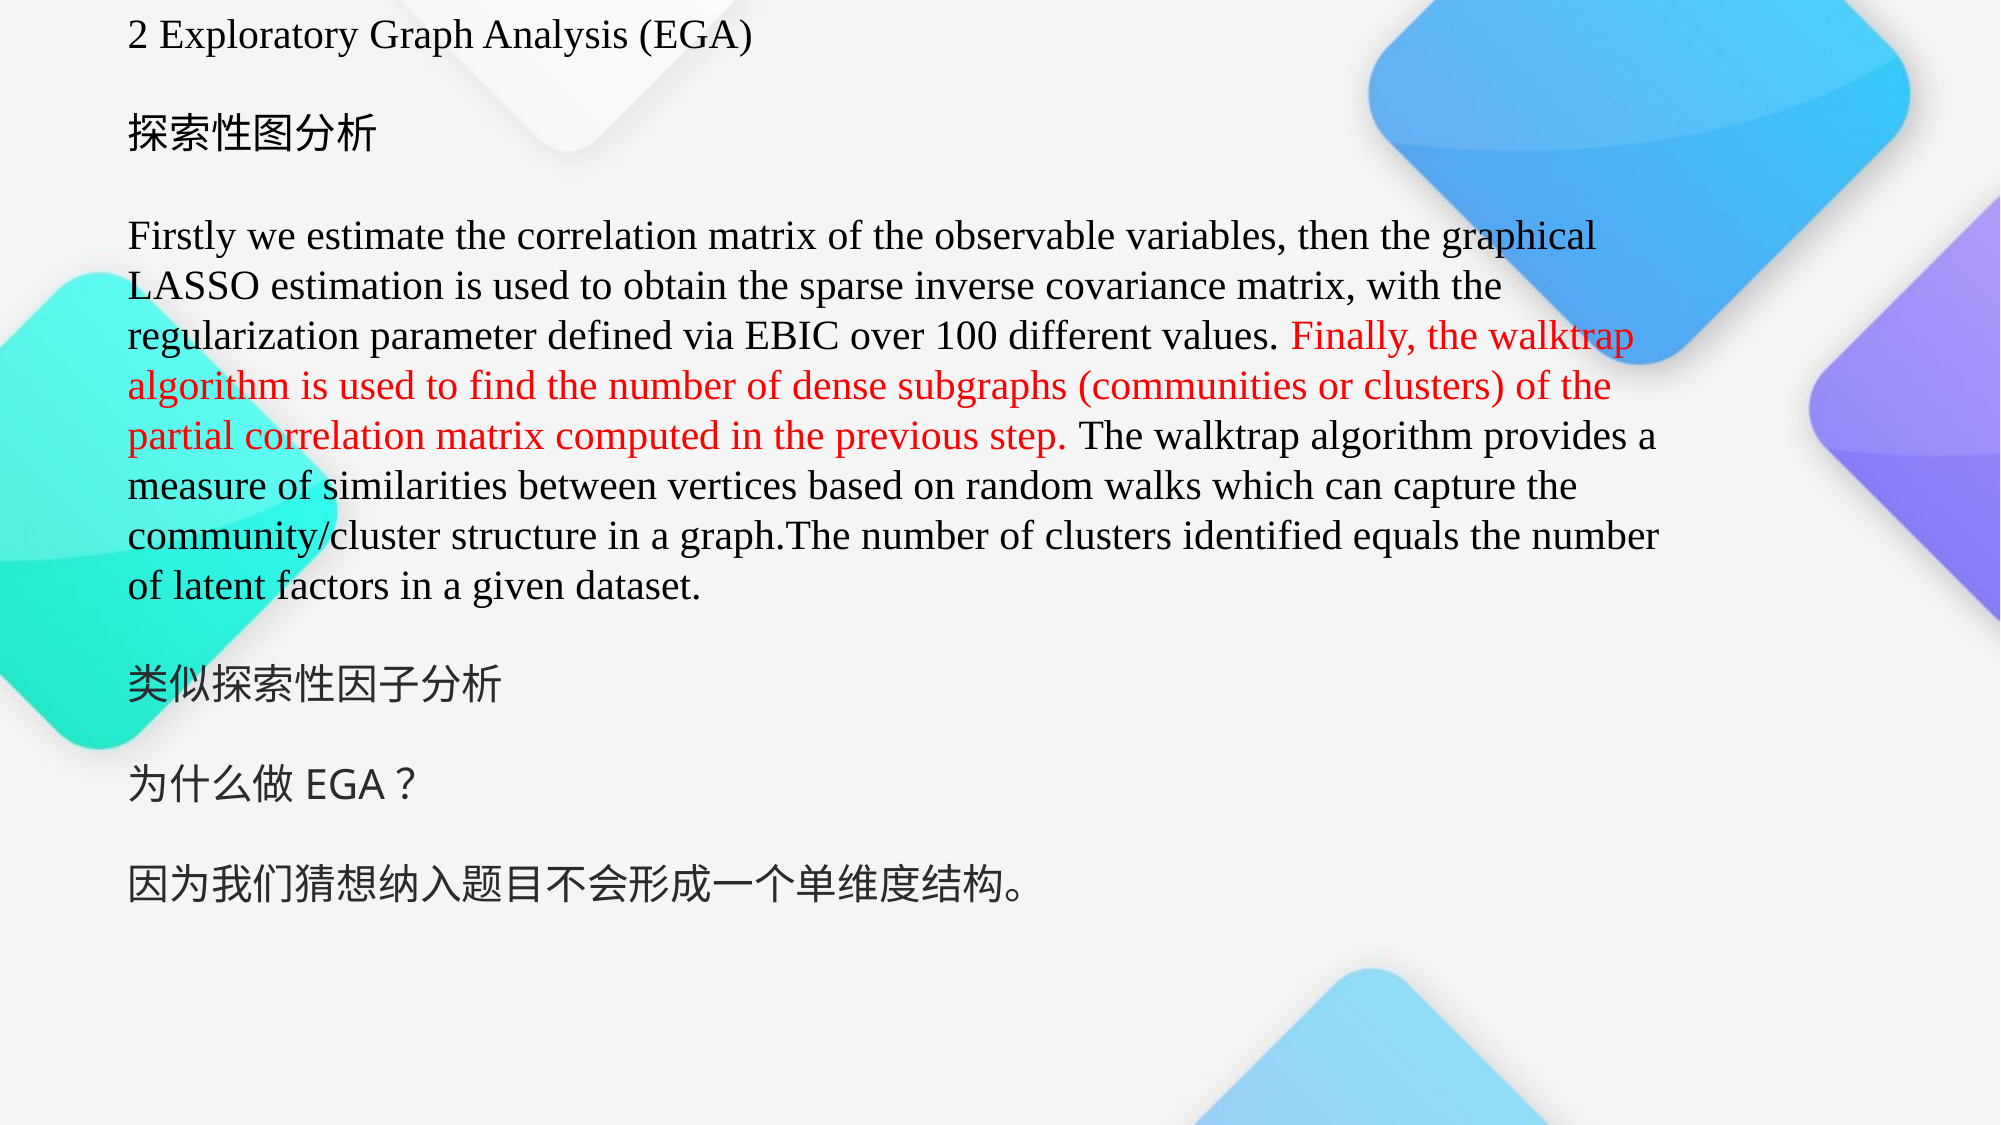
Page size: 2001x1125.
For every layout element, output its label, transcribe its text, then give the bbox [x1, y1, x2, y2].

picture [0, 0, 2001, 1125]
text_box 2 Exploratory Graph Analysis (EGA) 探索性图分析 Firstly we estimate the correlation matrix of the observable variables, then the graphical LASSO estimation is used to obtain the sparse inverse covariance matrix, with the regularization parameter defined via EBIC over 100 different values. Finally, the walktrap algorithm is used to find the number of dense subgraphs (communities or clusters) of the partial correlation matrix computed in the previous step. The walktrap algorithm provides a measure of similarities between vertices based on random walks which can capture the community/cluster structure in a graph.The number of clusters identified equals the number of latent factors in a given dataset. 类似探索性因子分析 为什么做EGA？ 因为我们猜想纳入题目不会形成一个单维度结构。 [112, 0, 1706, 1106]
